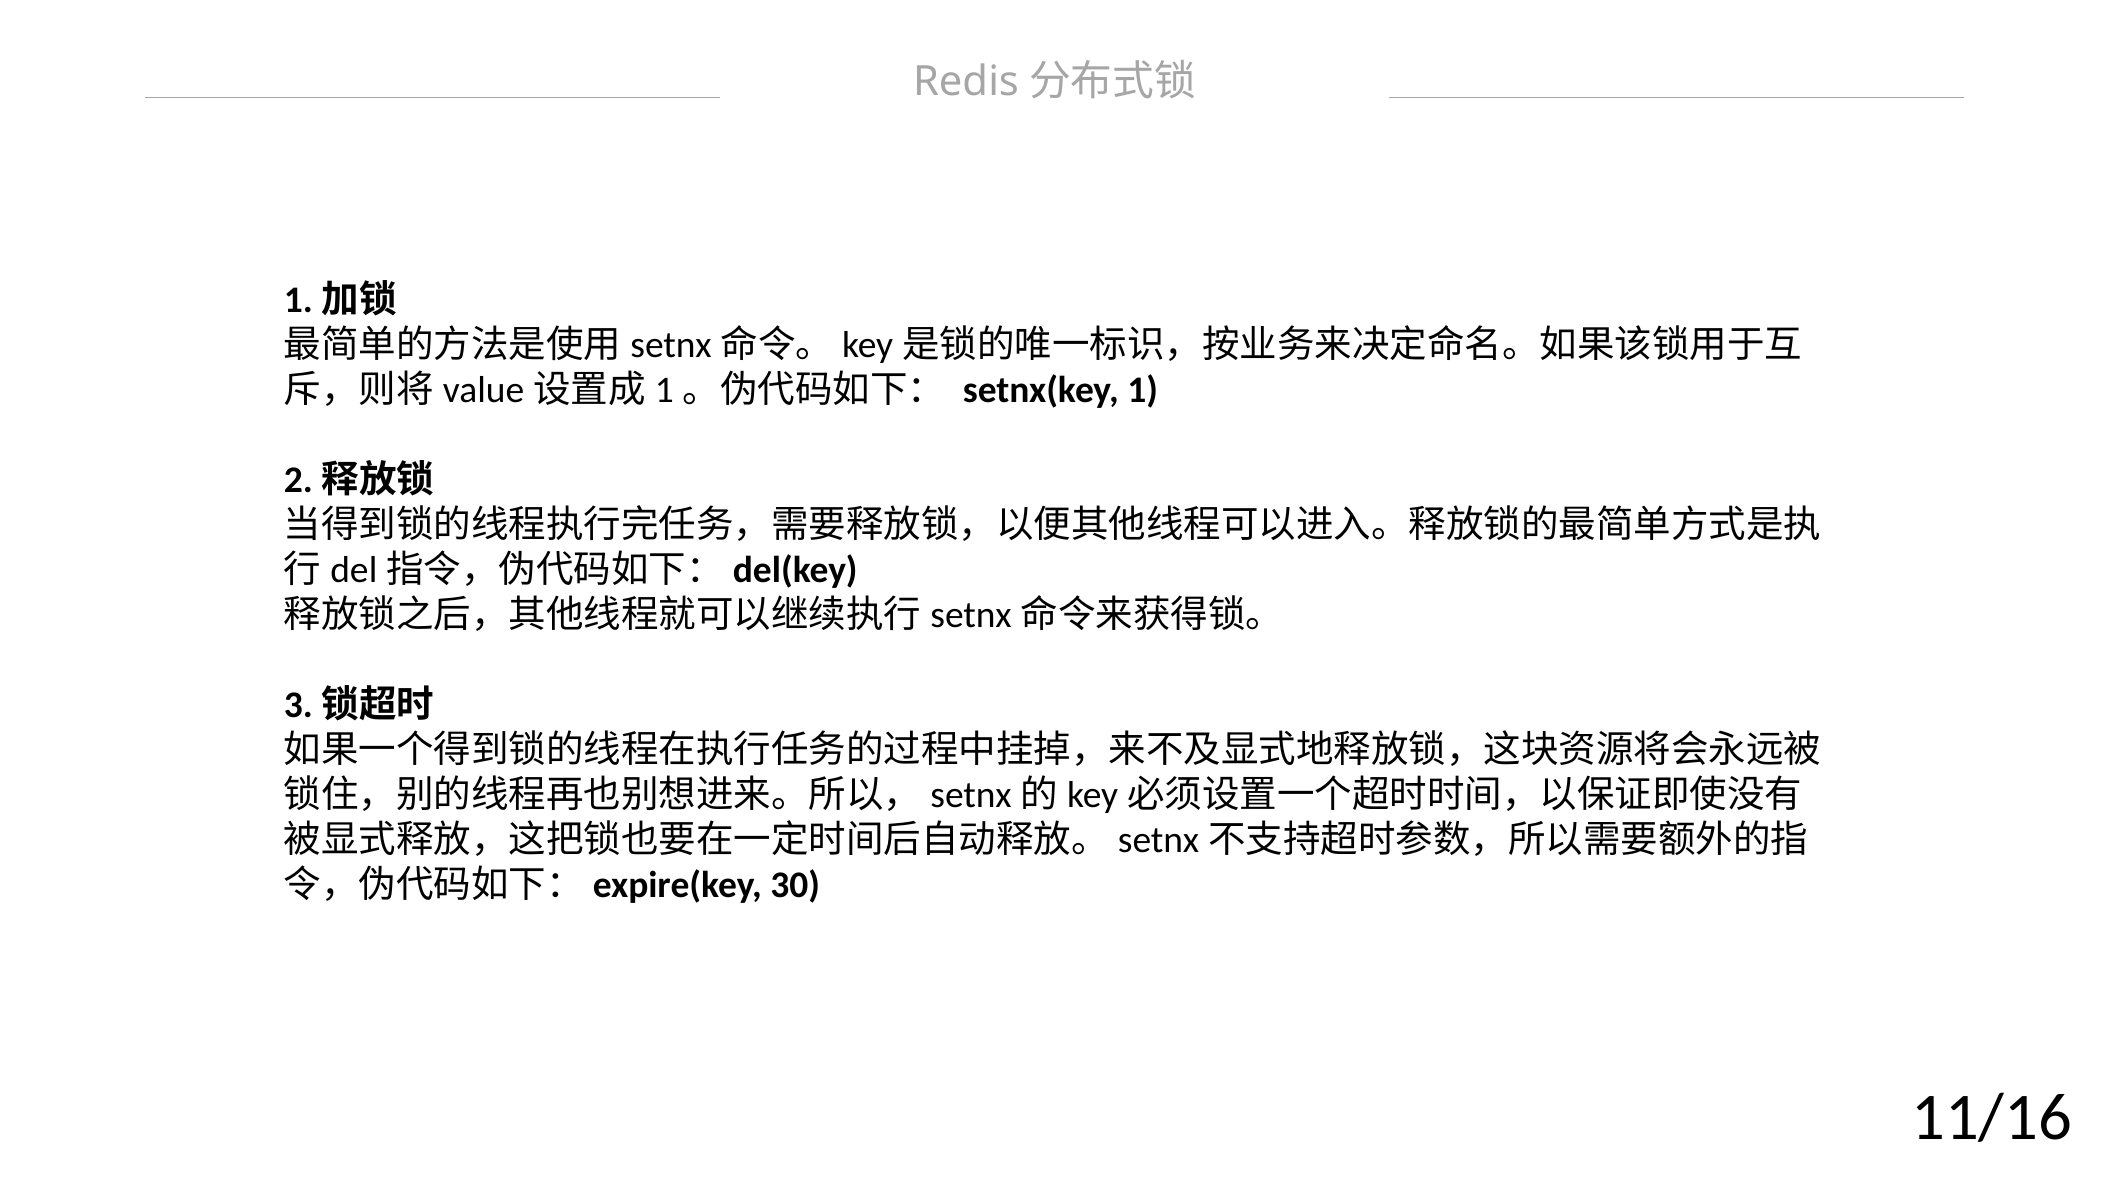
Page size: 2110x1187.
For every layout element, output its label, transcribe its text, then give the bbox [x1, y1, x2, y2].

text_box Redis分布式锁 [730, 98, 1379, 104]
text_box 1.加锁 最简单的方法是使用setnx命令。key是锁的唯一标识，按业务来决定命名。如果该锁用于互斥，则将value设置成1。伪代码如下： setnx(key, 1) 2.释放锁 当得到锁的线程执行完任务，需要释放锁，以便其他线程可以进入。释放锁的最简单方式是执行del指令，伪代码如下：del(key) 释放锁之后，其他线程就可以继续执行setnx命令来获得锁。 3.锁超时 如果一个得到锁的线程在执行任务的过程中挂掉，来不及显式地释放锁，这块资源将会永远被锁住，别的线程再也别想进来。所以，setnx的key必须设置一个超时时间，以保证即使没有被显式释放，这把锁也要在一定时间后自动释放。setnx不支持超时参数，所以需要额外的指令，伪代码如下：expire(key, 30) [269, 267, 1841, 913]
text_box 11/16 [1896, 1065, 2110, 1158]
text_box Redis分布式锁 [730, 53, 1379, 96]
